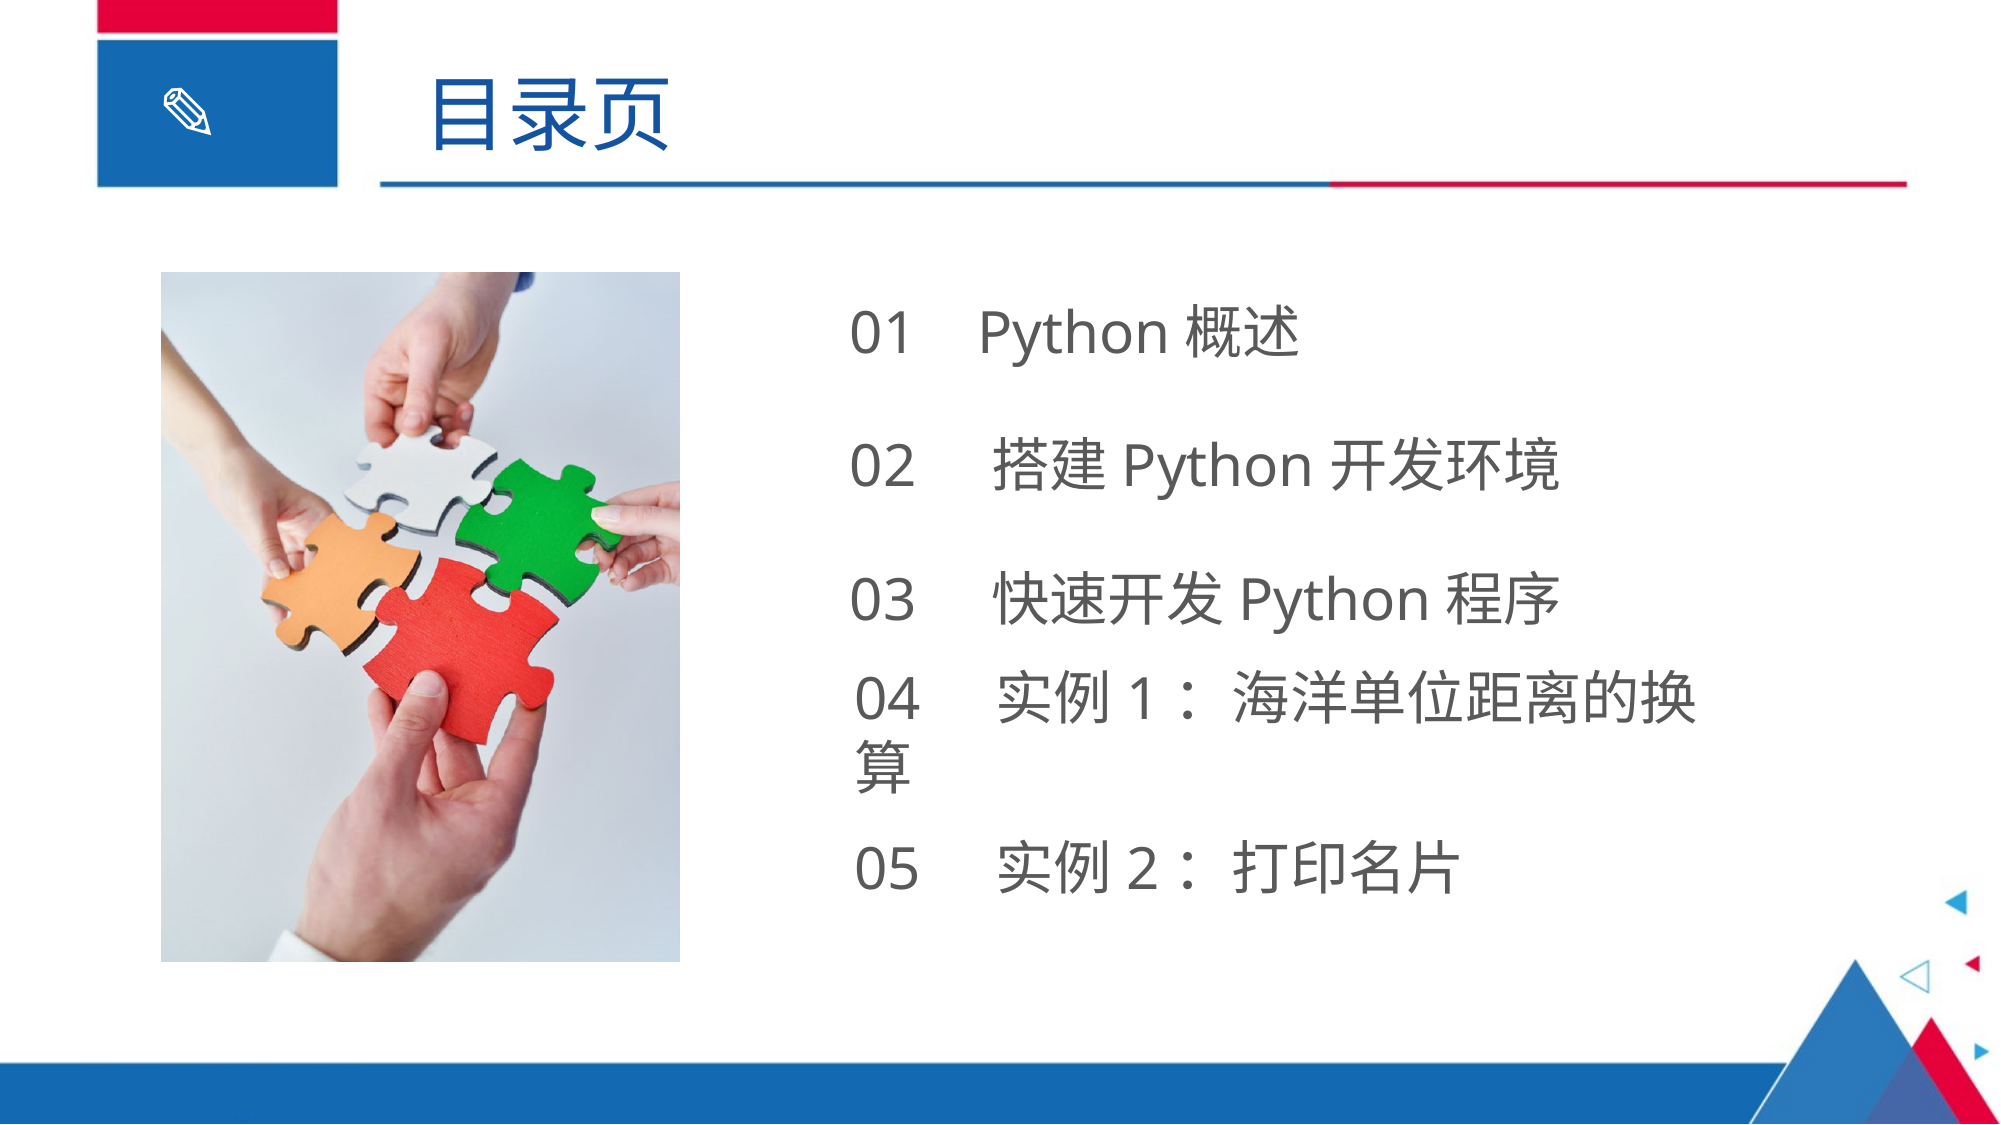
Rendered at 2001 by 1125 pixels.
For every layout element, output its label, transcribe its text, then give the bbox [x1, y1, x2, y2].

text_box 01 Python概述 [849, 294, 1724, 366]
text_box 05 实例2：打印名片 [854, 831, 1724, 902]
text_box 目录页 [409, 53, 899, 169]
picture [0, 0, 2000, 1124]
text_box 03 快速开发Python程序 [849, 562, 1724, 633]
text_box 04 实例1：海洋单位距离的换算 [854, 661, 1724, 802]
text_box 02 搭建Python开发环境 [849, 428, 1724, 499]
